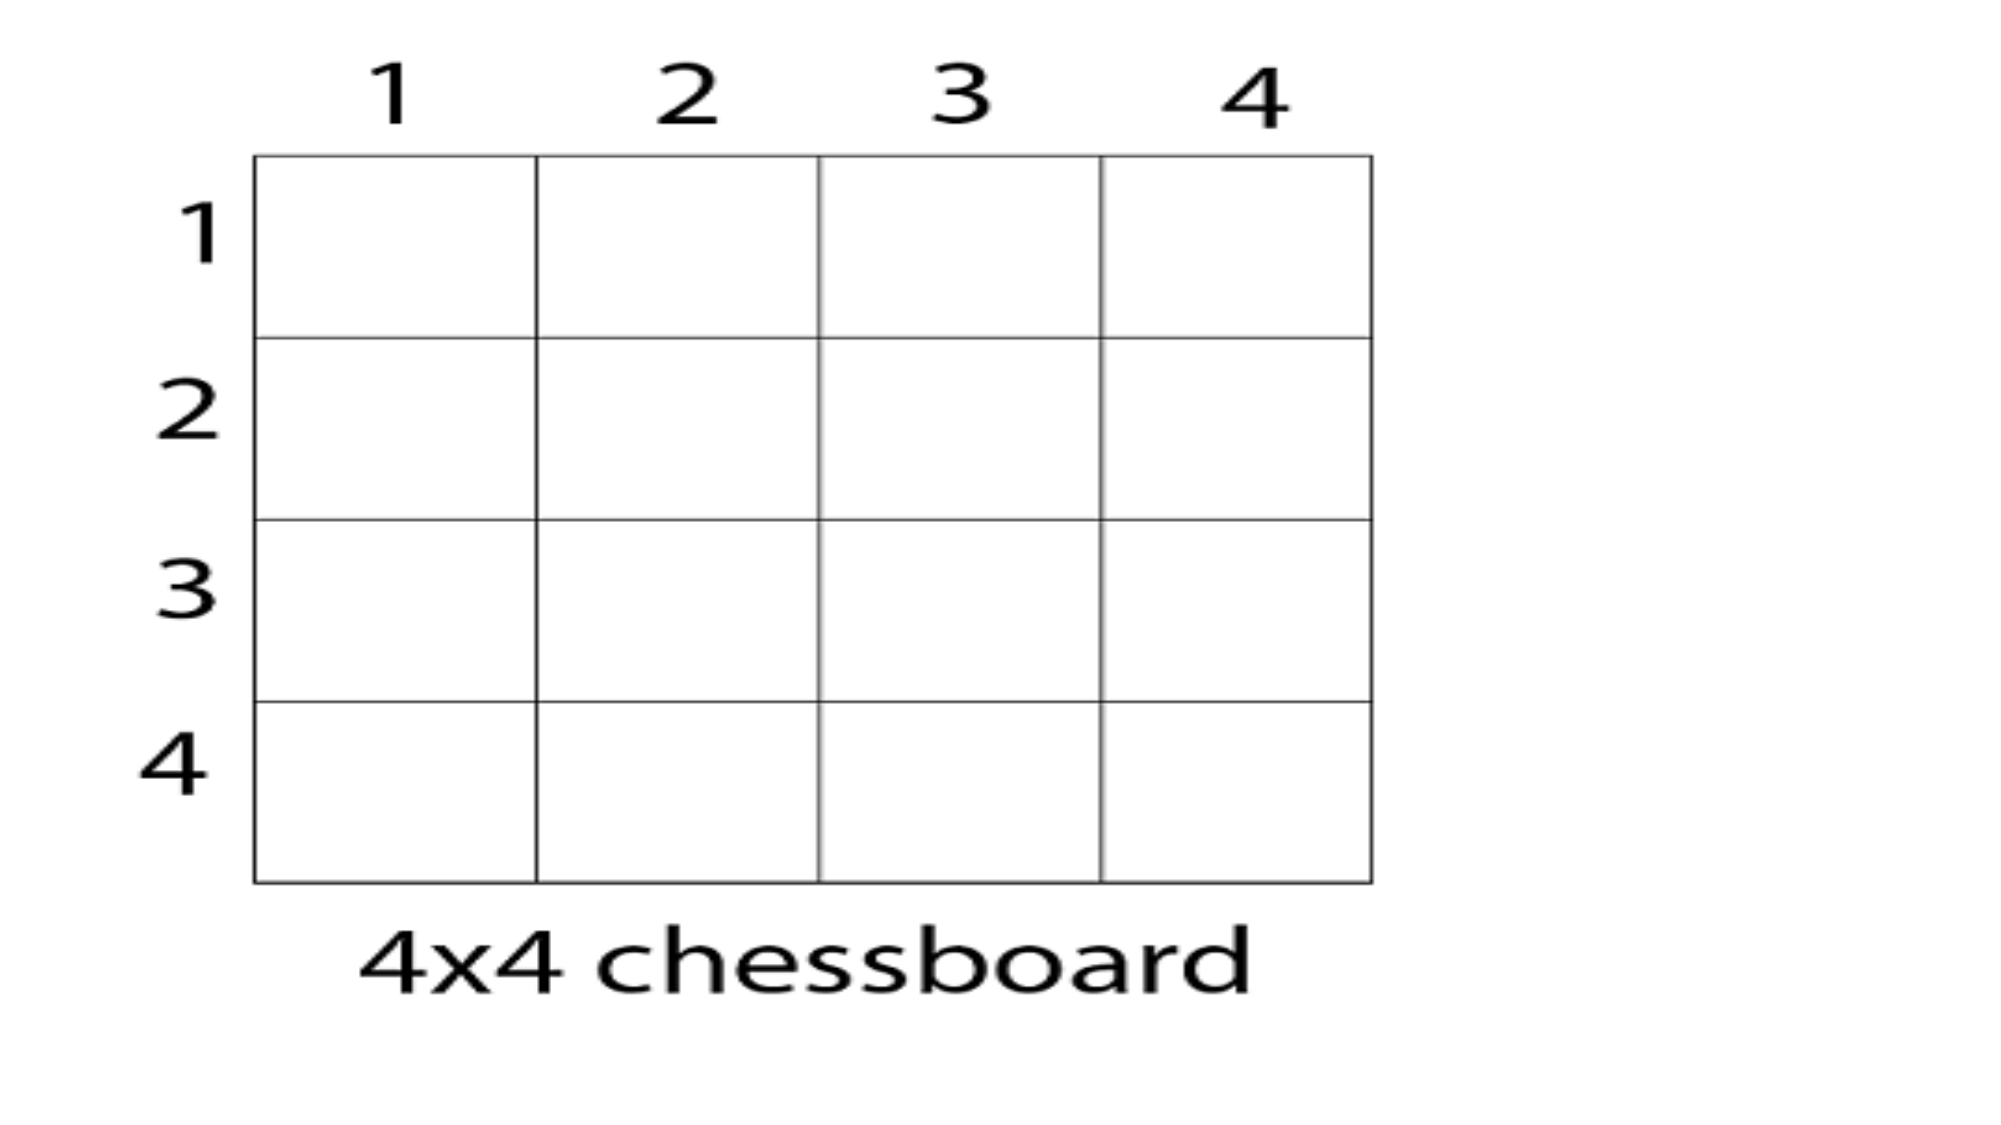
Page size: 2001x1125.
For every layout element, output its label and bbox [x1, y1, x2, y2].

picture [102, 59, 1601, 1014]
